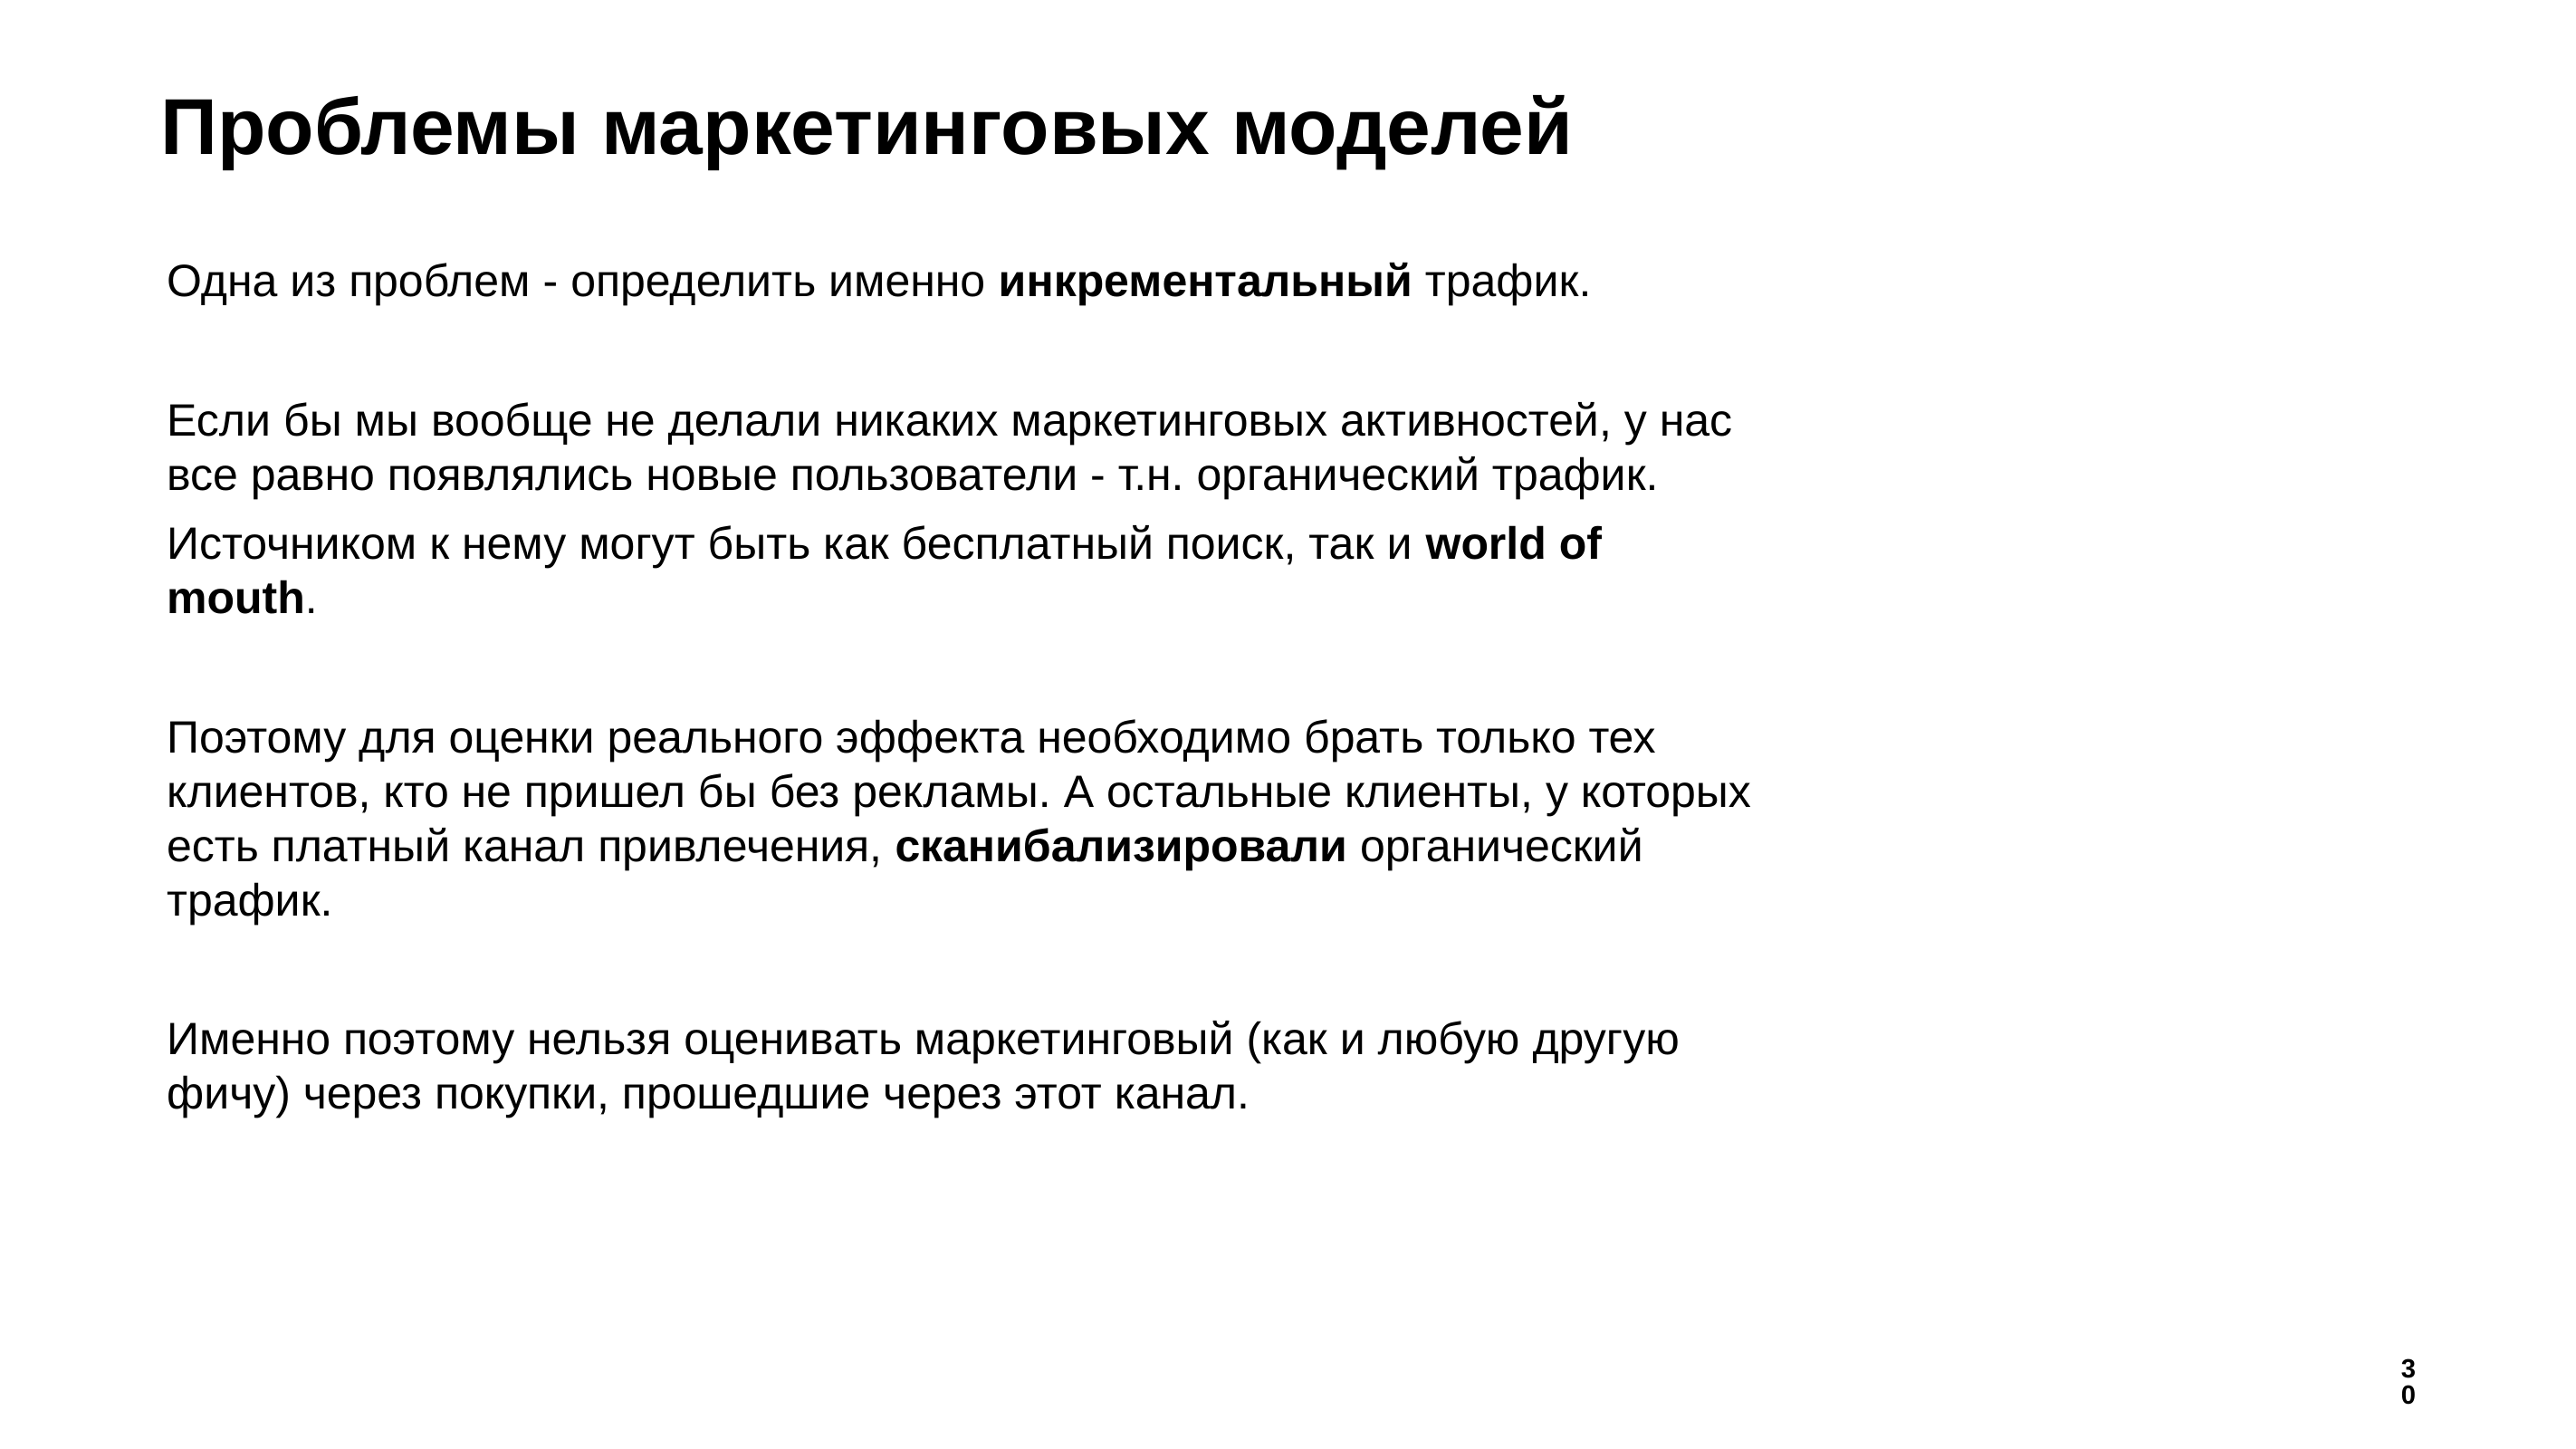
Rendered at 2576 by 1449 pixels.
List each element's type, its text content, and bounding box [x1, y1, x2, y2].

list Одна из проблем - определить именно инкрементальный трафик. Если бы мы вообще не делали никаких маркетинговых активностей, у нас все равно появлялись новые пользователи - т.н. органический трафик. Источником к нему могут быть как бесплатный поиск, так и world of mouth. Поэтому для оценки реального эффекта необходимо брать только тех клиентов, кто не пришел бы без рекламы. А остальные клиенты, у которых есть платный канал привлечения, сканибализировали органический трафик. Именно поэтому нельзя оценивать маркетинговый (как и любую другую фичу) через покупки, прошедшие через этот канал. [166, 251, 1765, 1300]
title Проблемы маркетинговых моделей [159, 85, 2416, 253]
slide_number 30 [2400, 1350, 2417, 1384]
